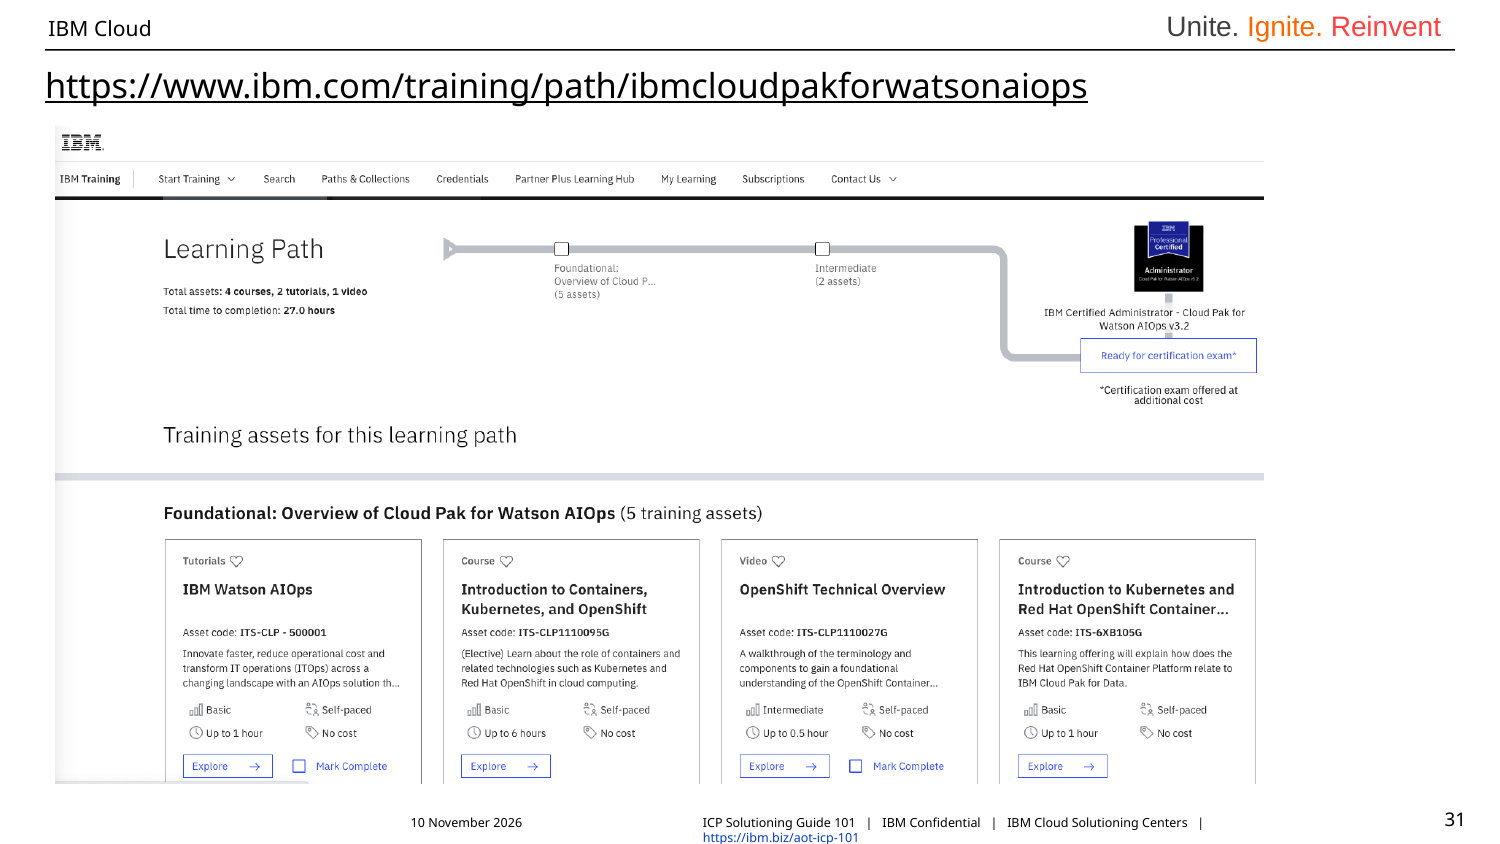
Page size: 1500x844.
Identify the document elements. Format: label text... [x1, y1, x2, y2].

footer ICP Solutioning Guide 101 | IBM Confidential | IBM Cloud Solutioning Centers | https://ibm.biz/aot-icp-101 [687, 803, 1362, 844]
title https://www.ibm.com/training/path/ibmcloudpakforwatsonaiops [45, 56, 1455, 160]
picture [55, 126, 1264, 784]
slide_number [386, 803, 680, 844]
